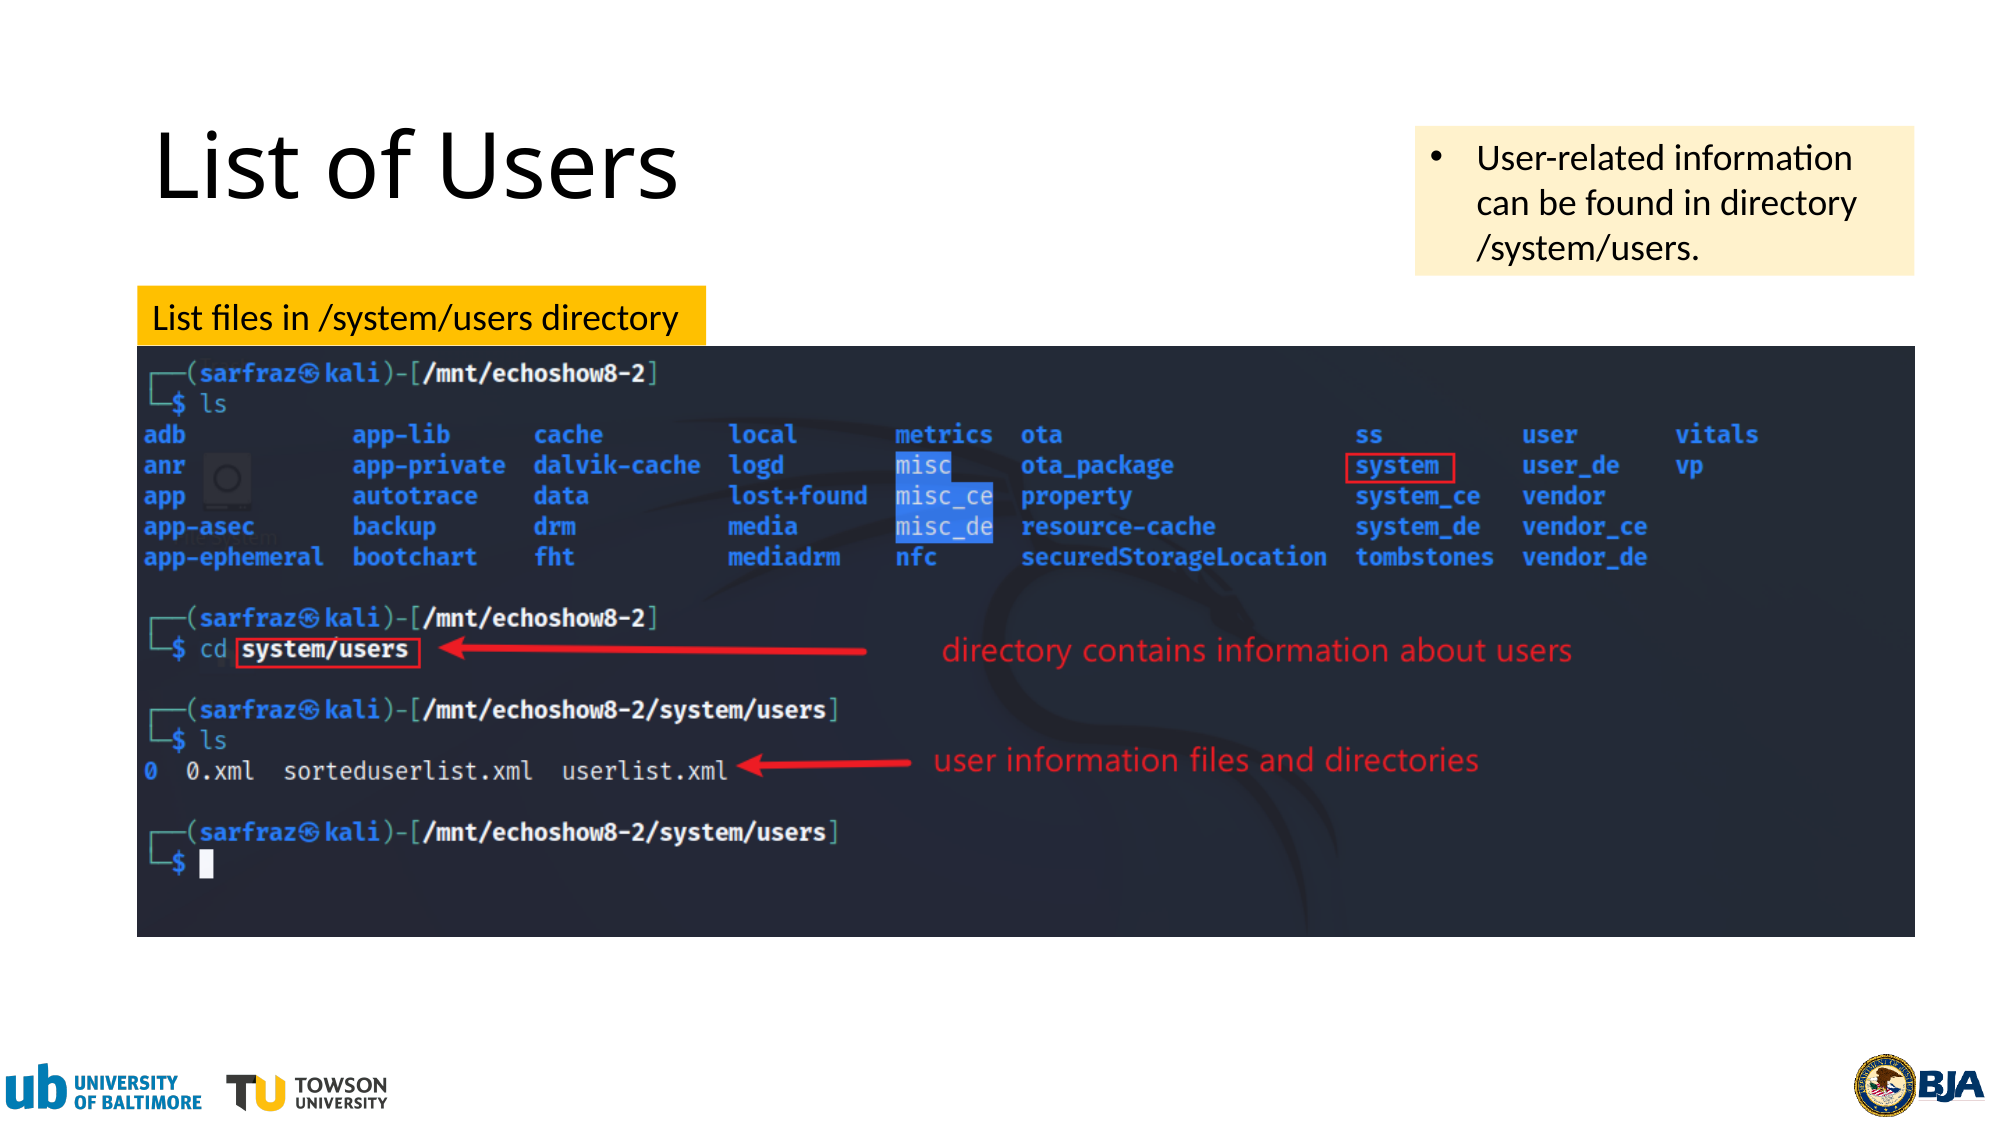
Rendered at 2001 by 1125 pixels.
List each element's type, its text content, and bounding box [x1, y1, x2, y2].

picture [137, 346, 1915, 937]
picture [1854, 1054, 1986, 1117]
title List of Users [137, 59, 1863, 278]
text_box List files in /system/users directory [137, 285, 707, 346]
text_box User-related information can be found in directory /system/users. [1415, 125, 1915, 276]
picture [0, 1031, 407, 1125]
